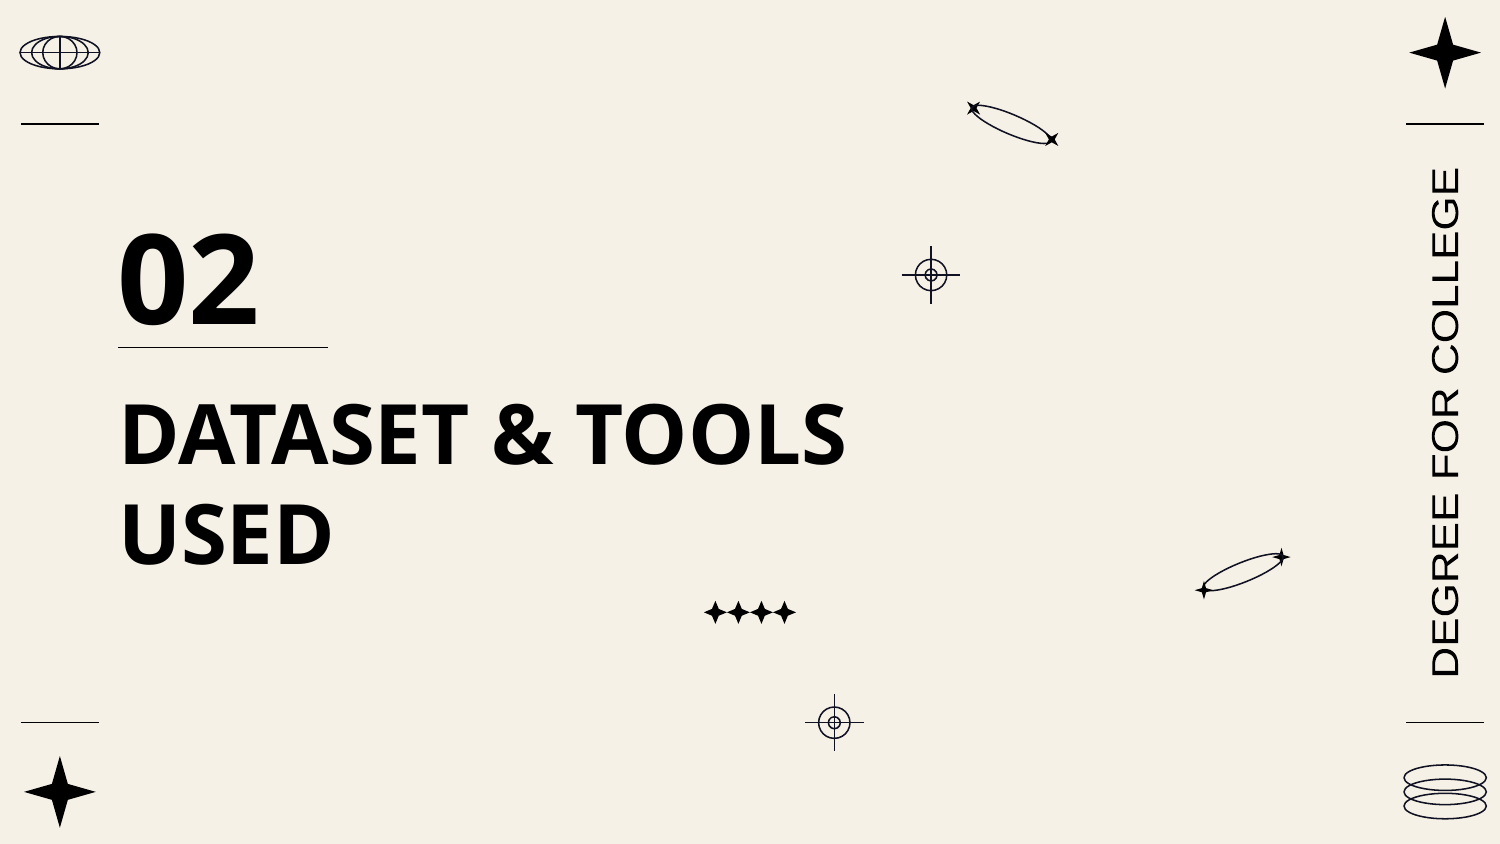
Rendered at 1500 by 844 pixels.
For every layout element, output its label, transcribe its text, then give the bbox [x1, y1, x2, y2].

title 02 [116, 205, 472, 344]
title DATASET & TOOLS USED [118, 375, 1074, 587]
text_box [703, 600, 797, 625]
